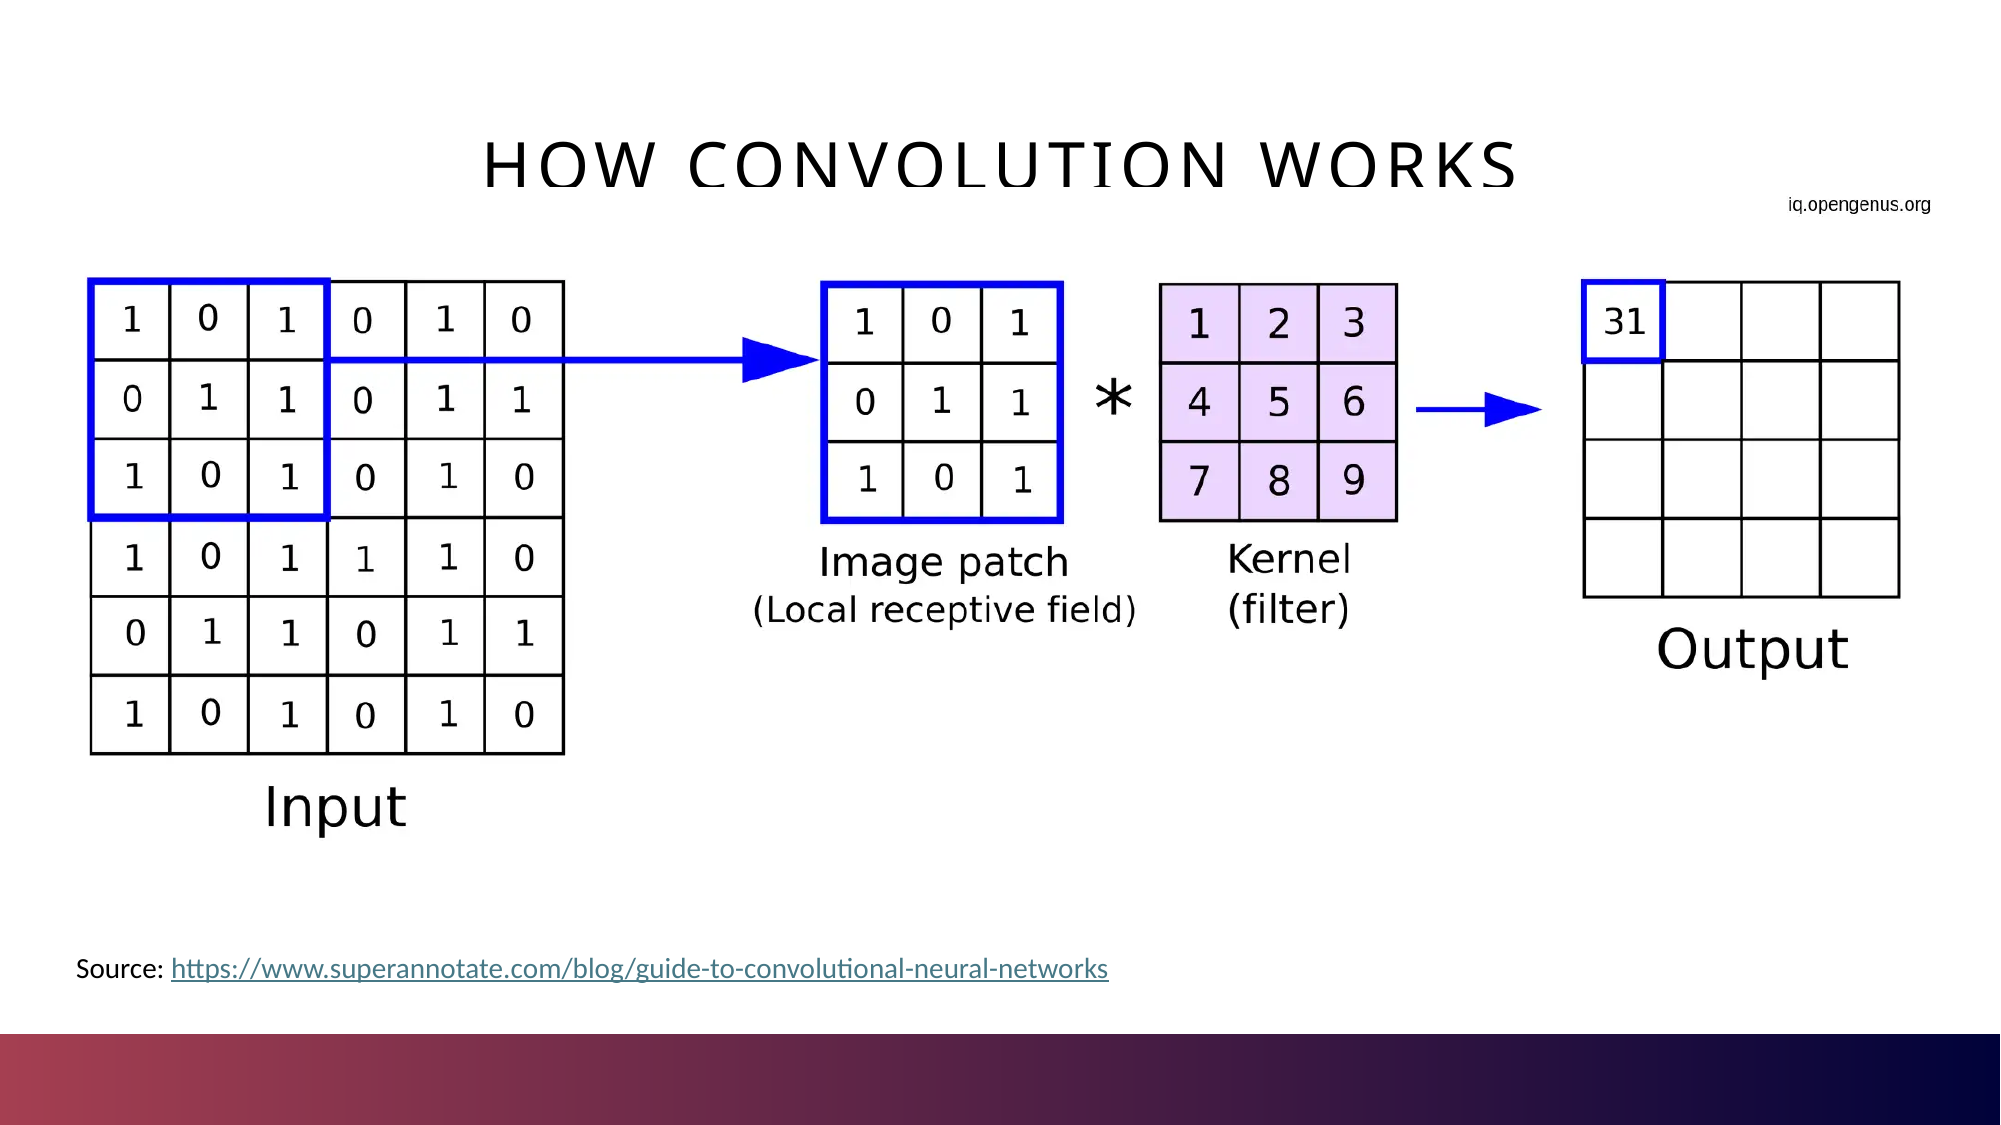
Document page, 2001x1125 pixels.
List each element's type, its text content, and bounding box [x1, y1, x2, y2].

picture [55, 186, 1945, 897]
title How Convolution Works [137, 60, 1863, 186]
text_box Source: https://www.superannotate.com/blog/guide-to-convolutional-neural-networks [61, 941, 1125, 992]
